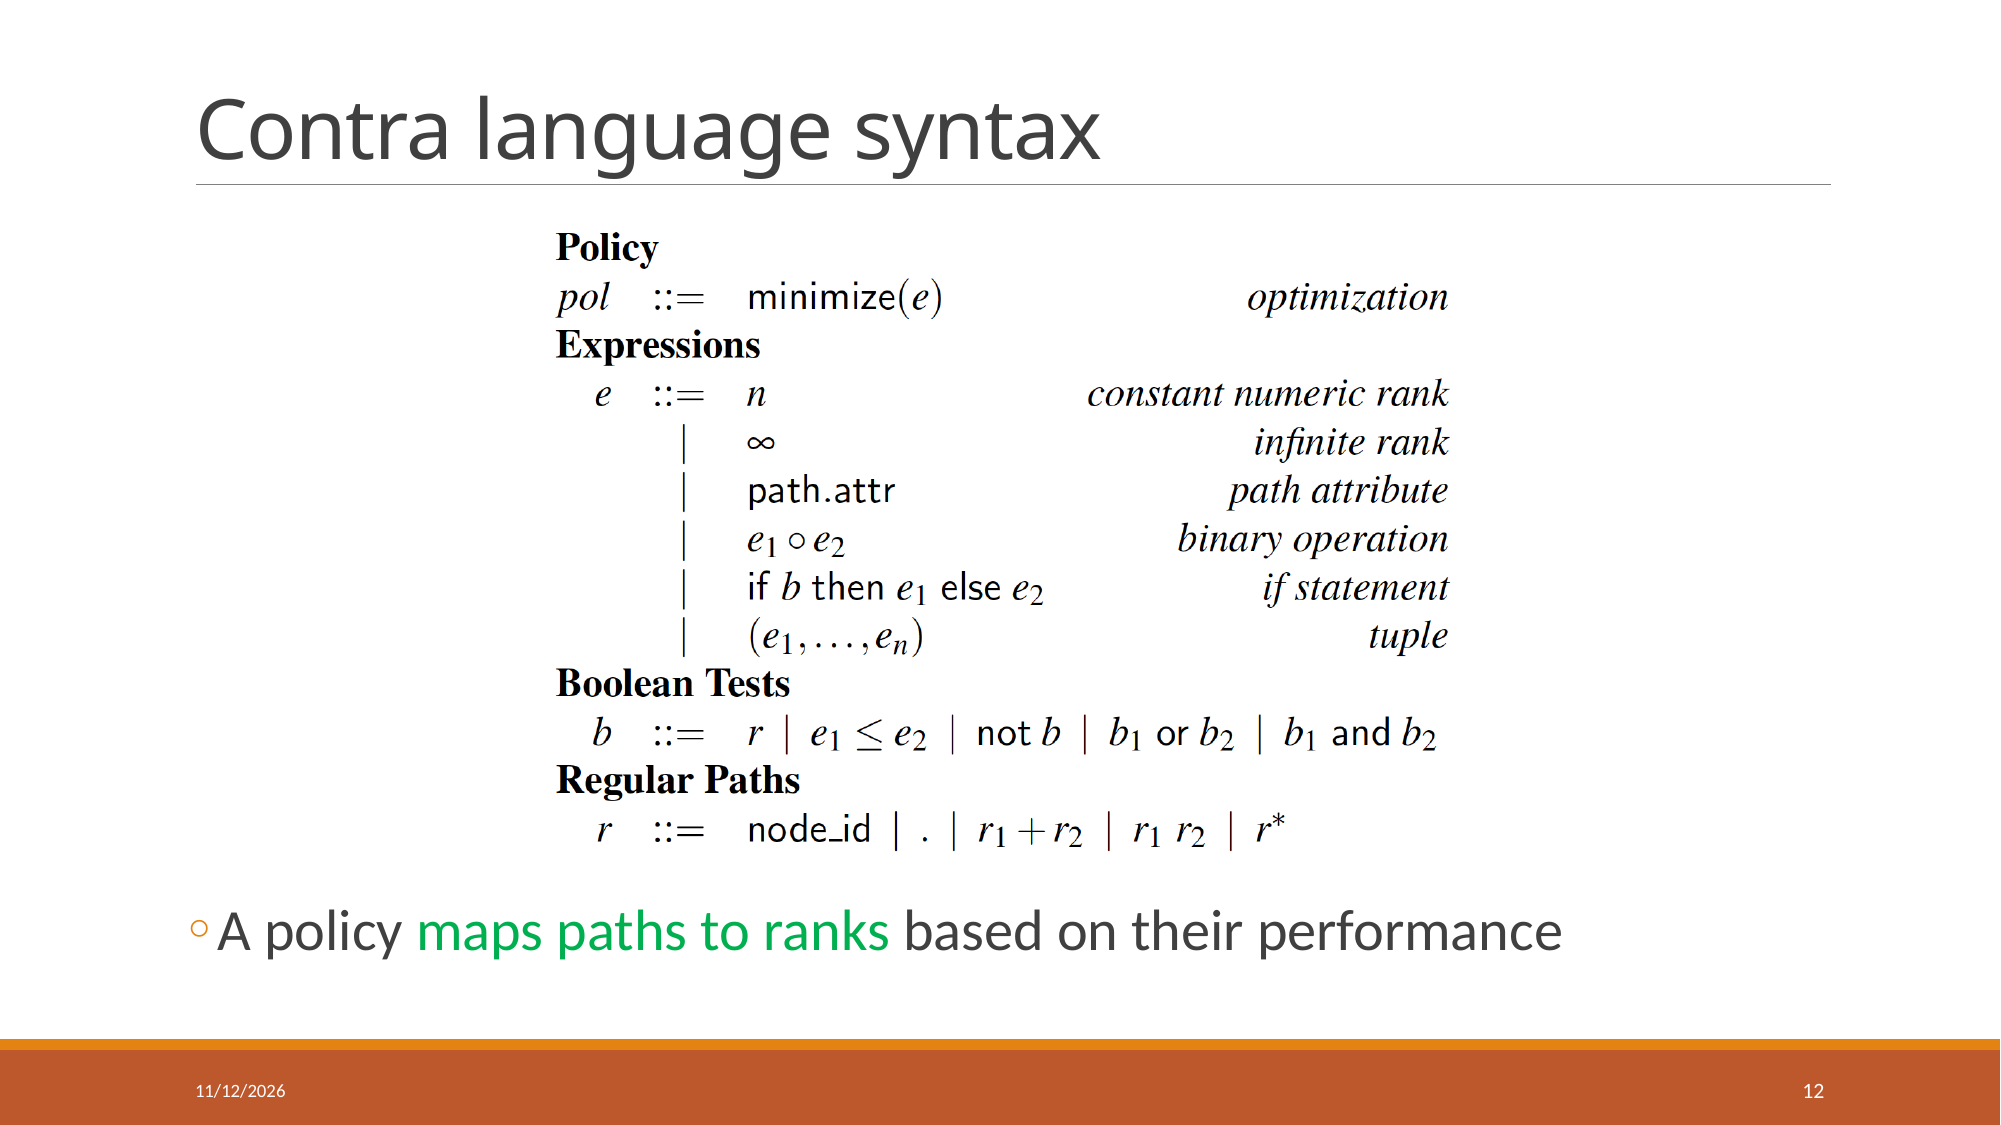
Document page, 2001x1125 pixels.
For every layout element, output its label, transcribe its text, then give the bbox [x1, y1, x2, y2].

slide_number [180, 1059, 586, 1120]
title Contra language syntax [180, 47, 1830, 185]
slide_number 12 [1624, 1059, 1840, 1120]
picture [526, 212, 1473, 866]
list A policy maps paths to ranks based on their performance [180, 892, 1830, 1012]
